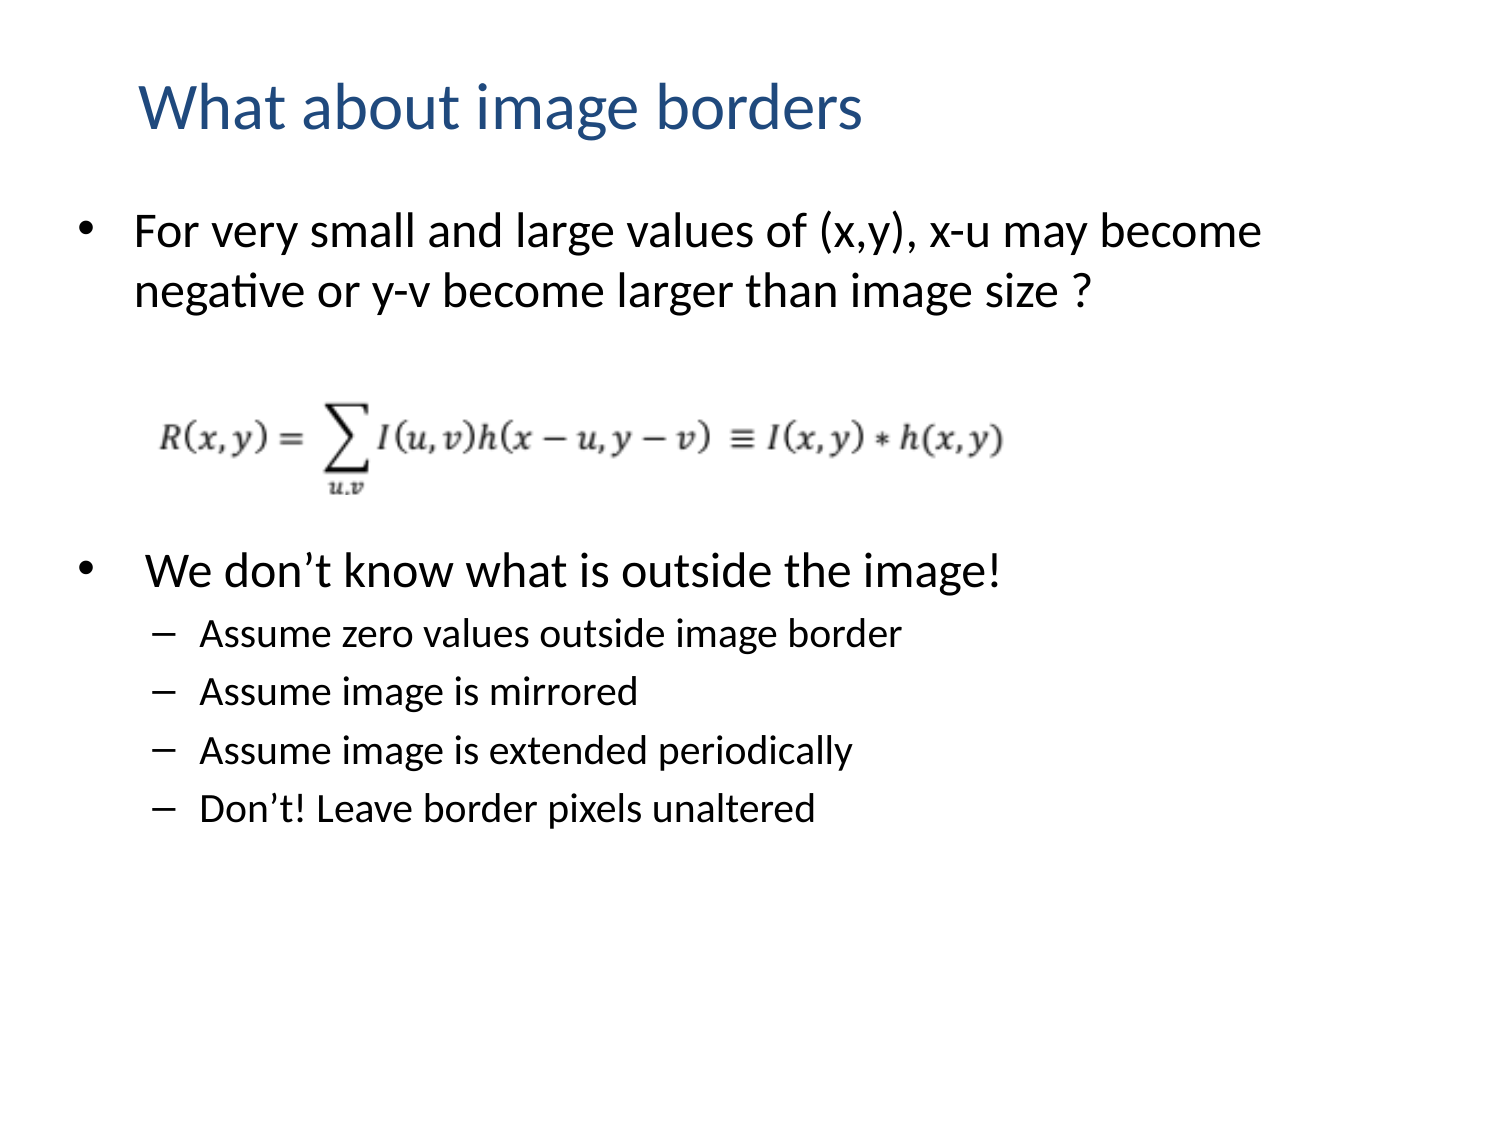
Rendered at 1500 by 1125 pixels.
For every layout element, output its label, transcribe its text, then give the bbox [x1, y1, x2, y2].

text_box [0, 398, 1393, 495]
title What about image borders [75, 45, 929, 160]
list For very small and large values of (x,y), x-u may become negative or y-v become larger than image size ? We don’t know what is outside the image! Assume zero values outside image border Assume image is mirrored Assume image is extended periodically Don’t! Leave border pixels unaltered [62, 189, 1425, 1005]
